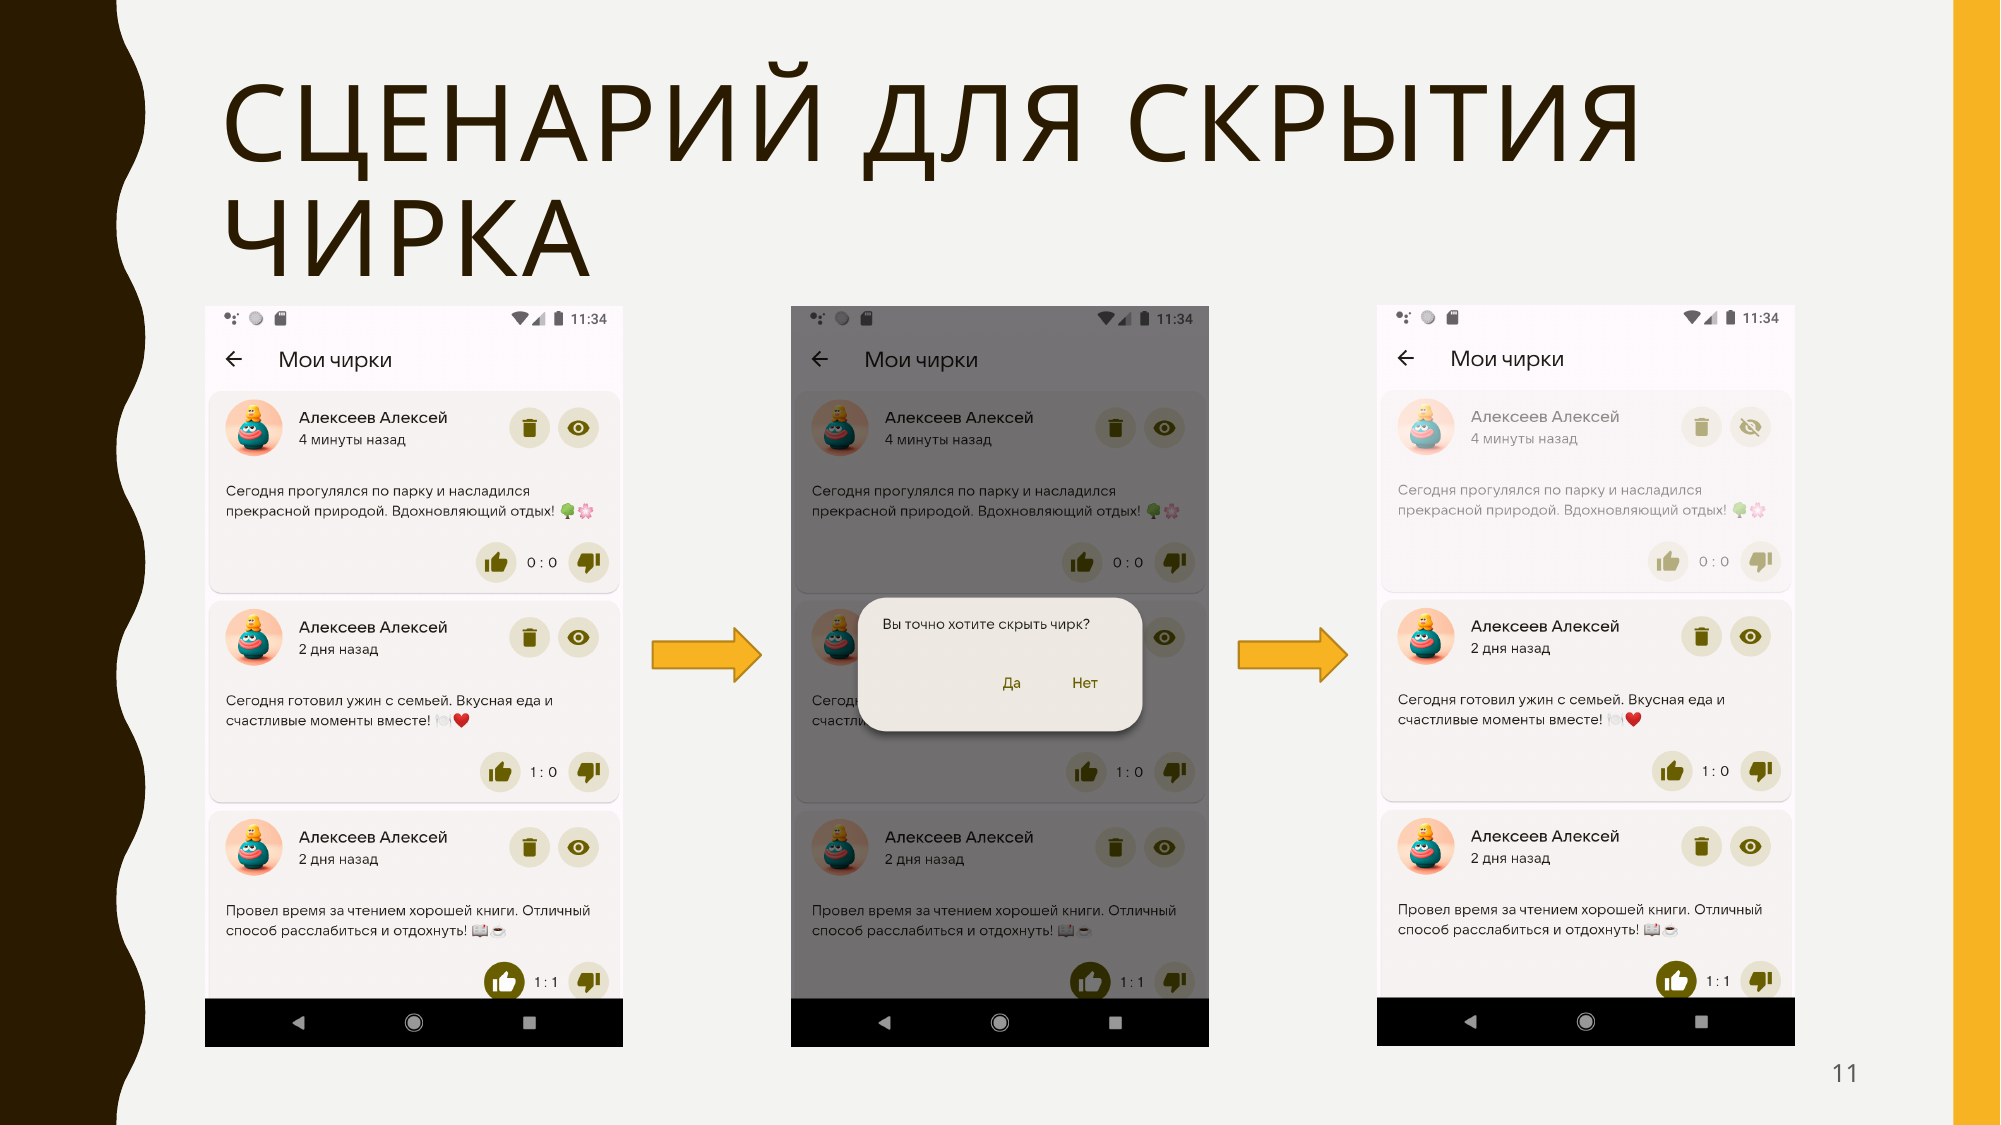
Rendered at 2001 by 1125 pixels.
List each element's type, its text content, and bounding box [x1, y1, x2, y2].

picture [1377, 305, 1795, 1046]
picture [791, 306, 1209, 1047]
slide_number 11 [1412, 1045, 1875, 1103]
picture [205, 306, 623, 1047]
text_box [1237, 627, 1349, 683]
text_box [651, 627, 762, 683]
title Сценарий для скрытия чирка [205, 62, 1875, 308]
